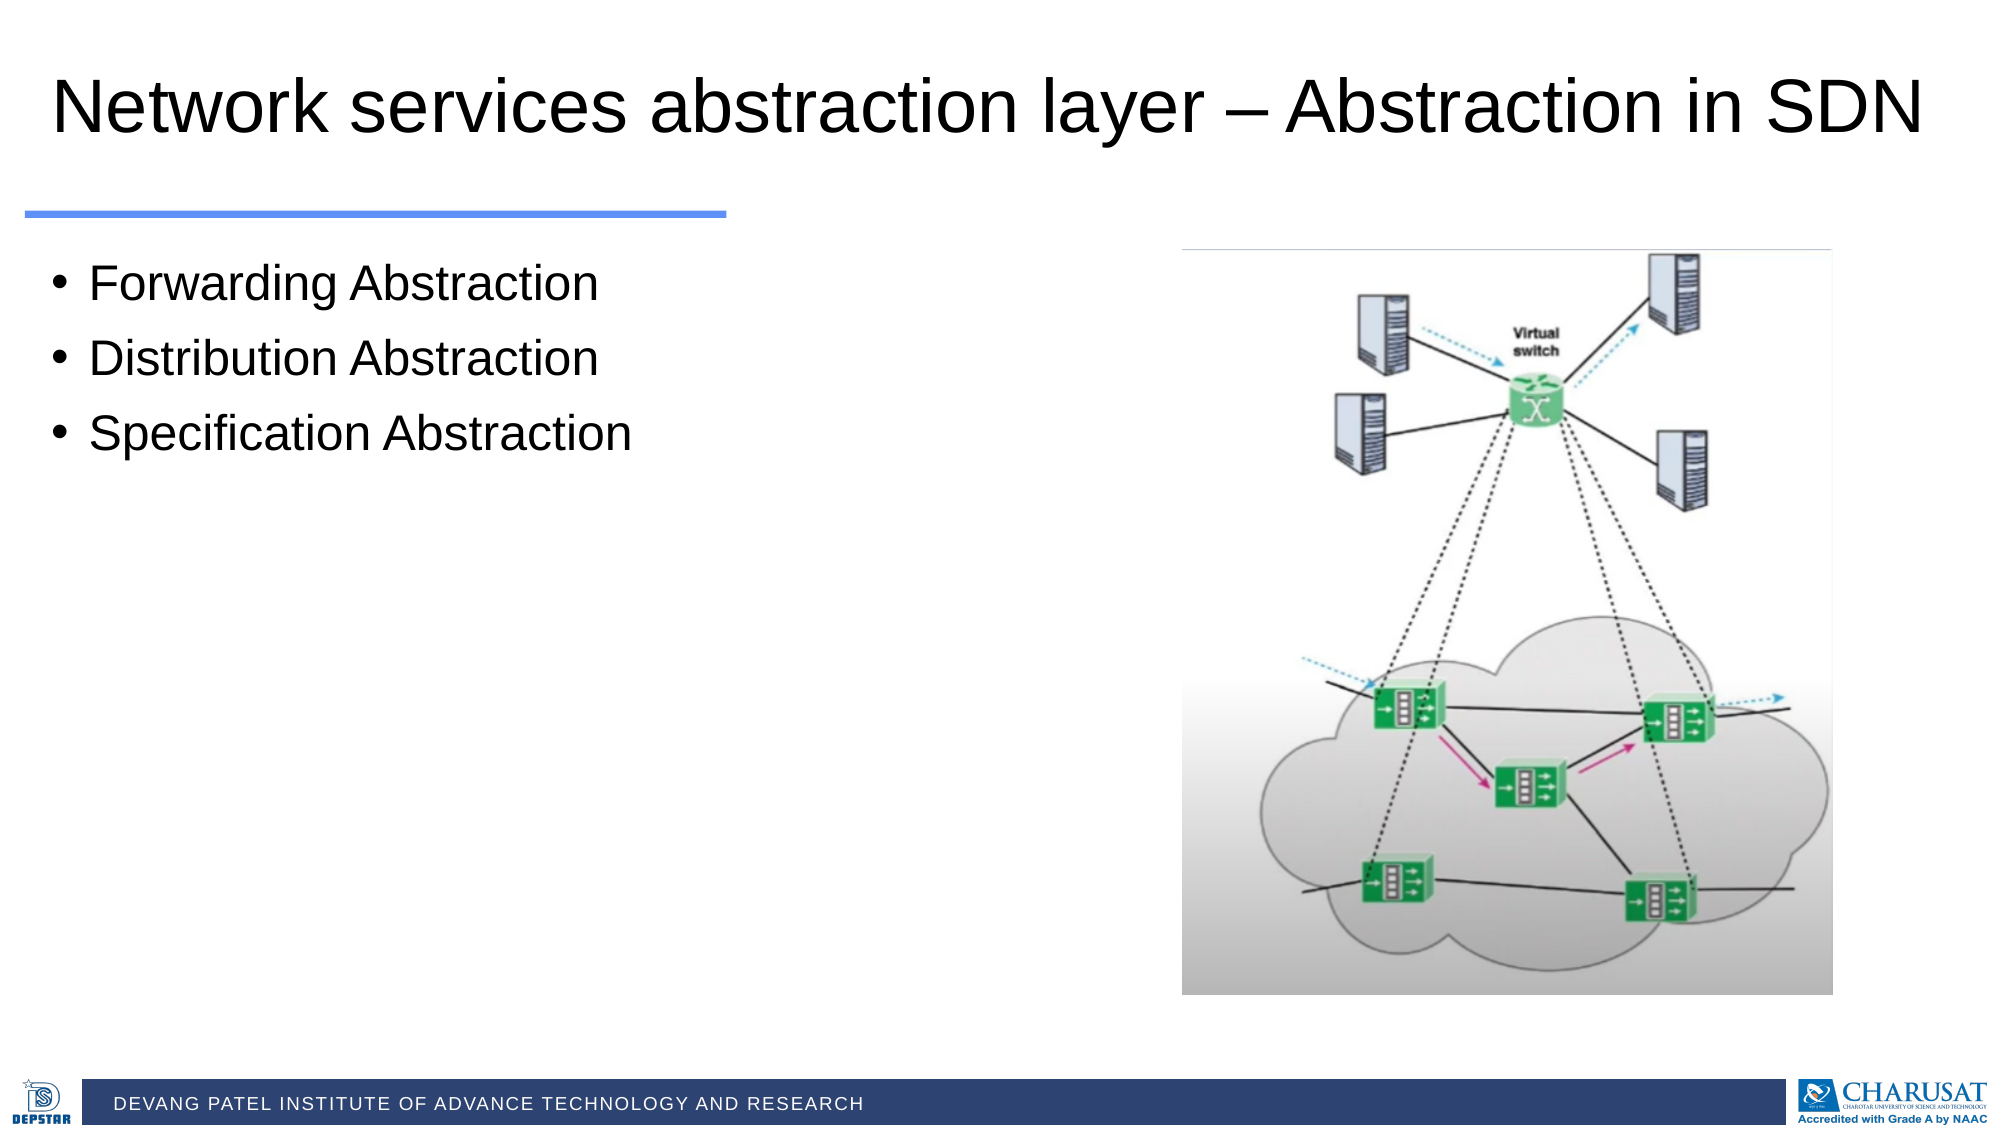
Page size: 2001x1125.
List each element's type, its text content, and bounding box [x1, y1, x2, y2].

picture [12, 1079, 71, 1124]
list Network services abstraction layer – Abstraction in SDN [36, 60, 1966, 166]
picture [1798, 1079, 1987, 1125]
picture [1182, 249, 1833, 995]
list Forwarding Abstraction Distribution Abstraction Specification Abstraction [36, 249, 1966, 1023]
